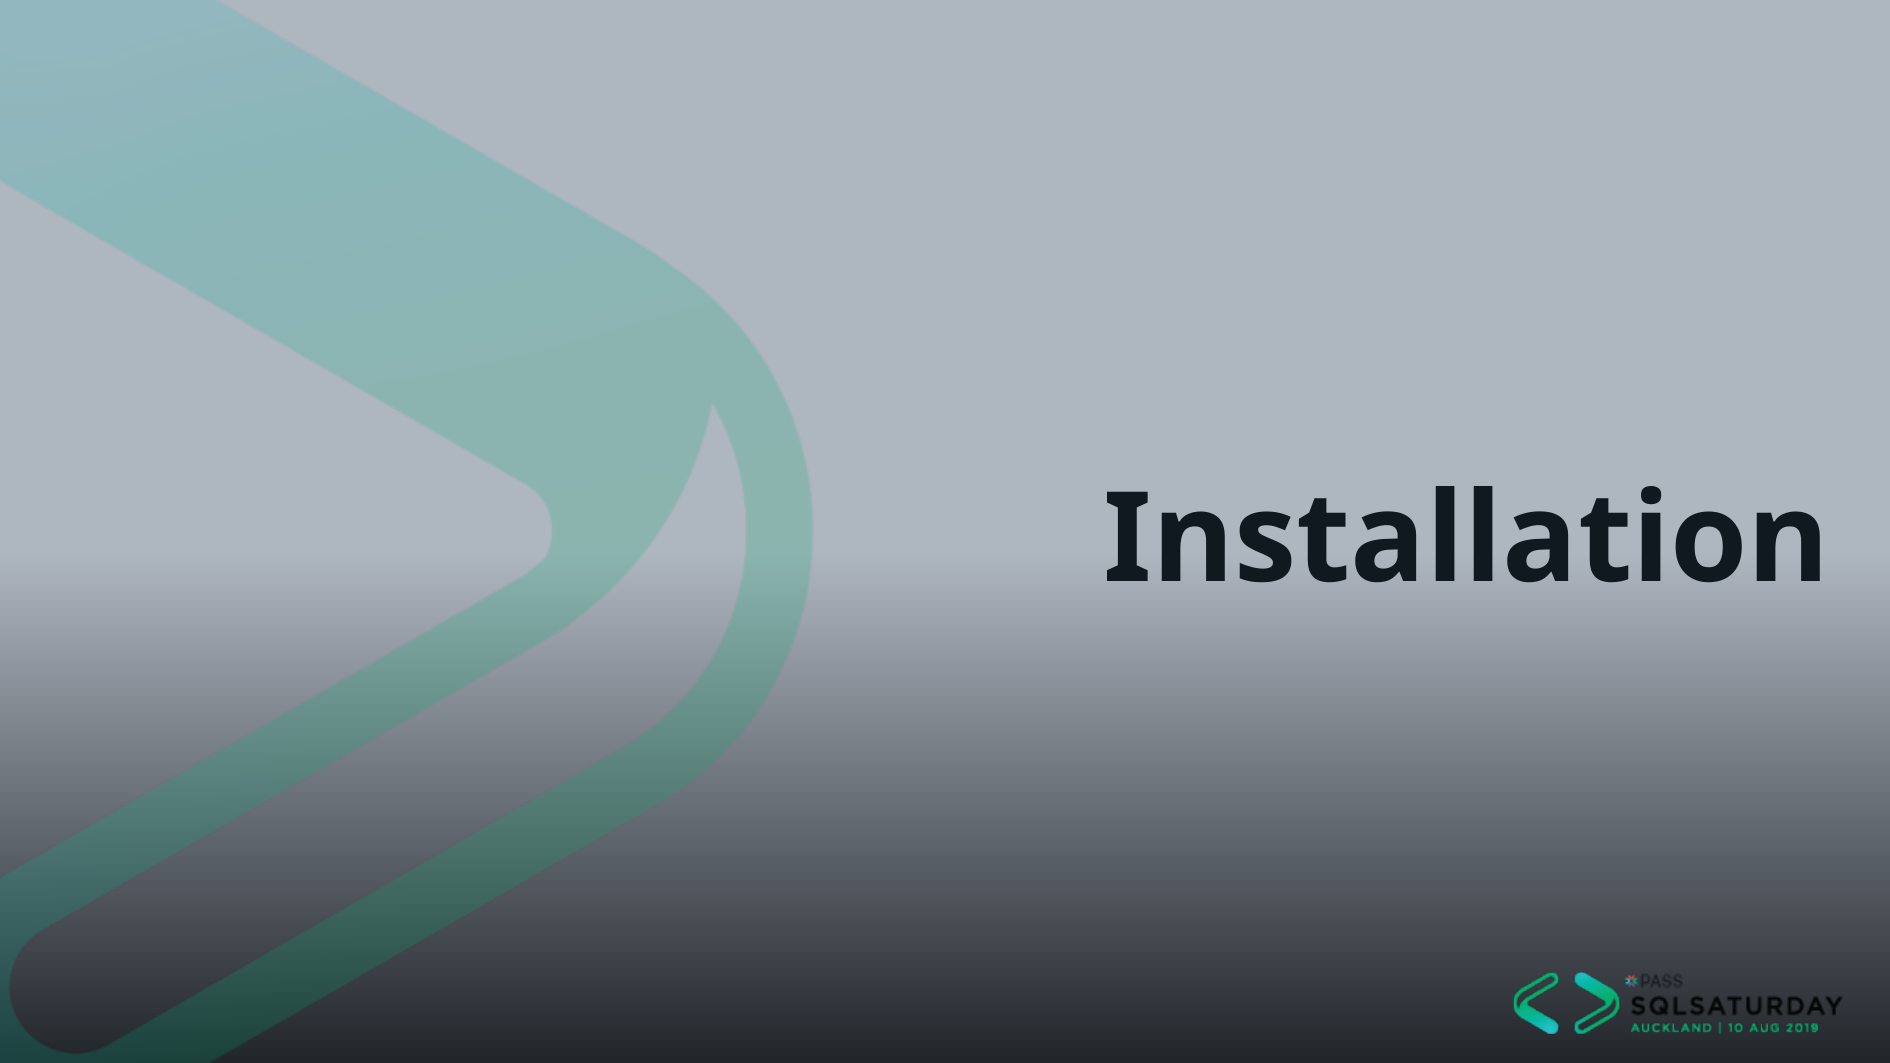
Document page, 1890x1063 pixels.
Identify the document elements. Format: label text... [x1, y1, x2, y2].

title Installation [59, 59, 1831, 1004]
picture [1512, 971, 1890, 1036]
